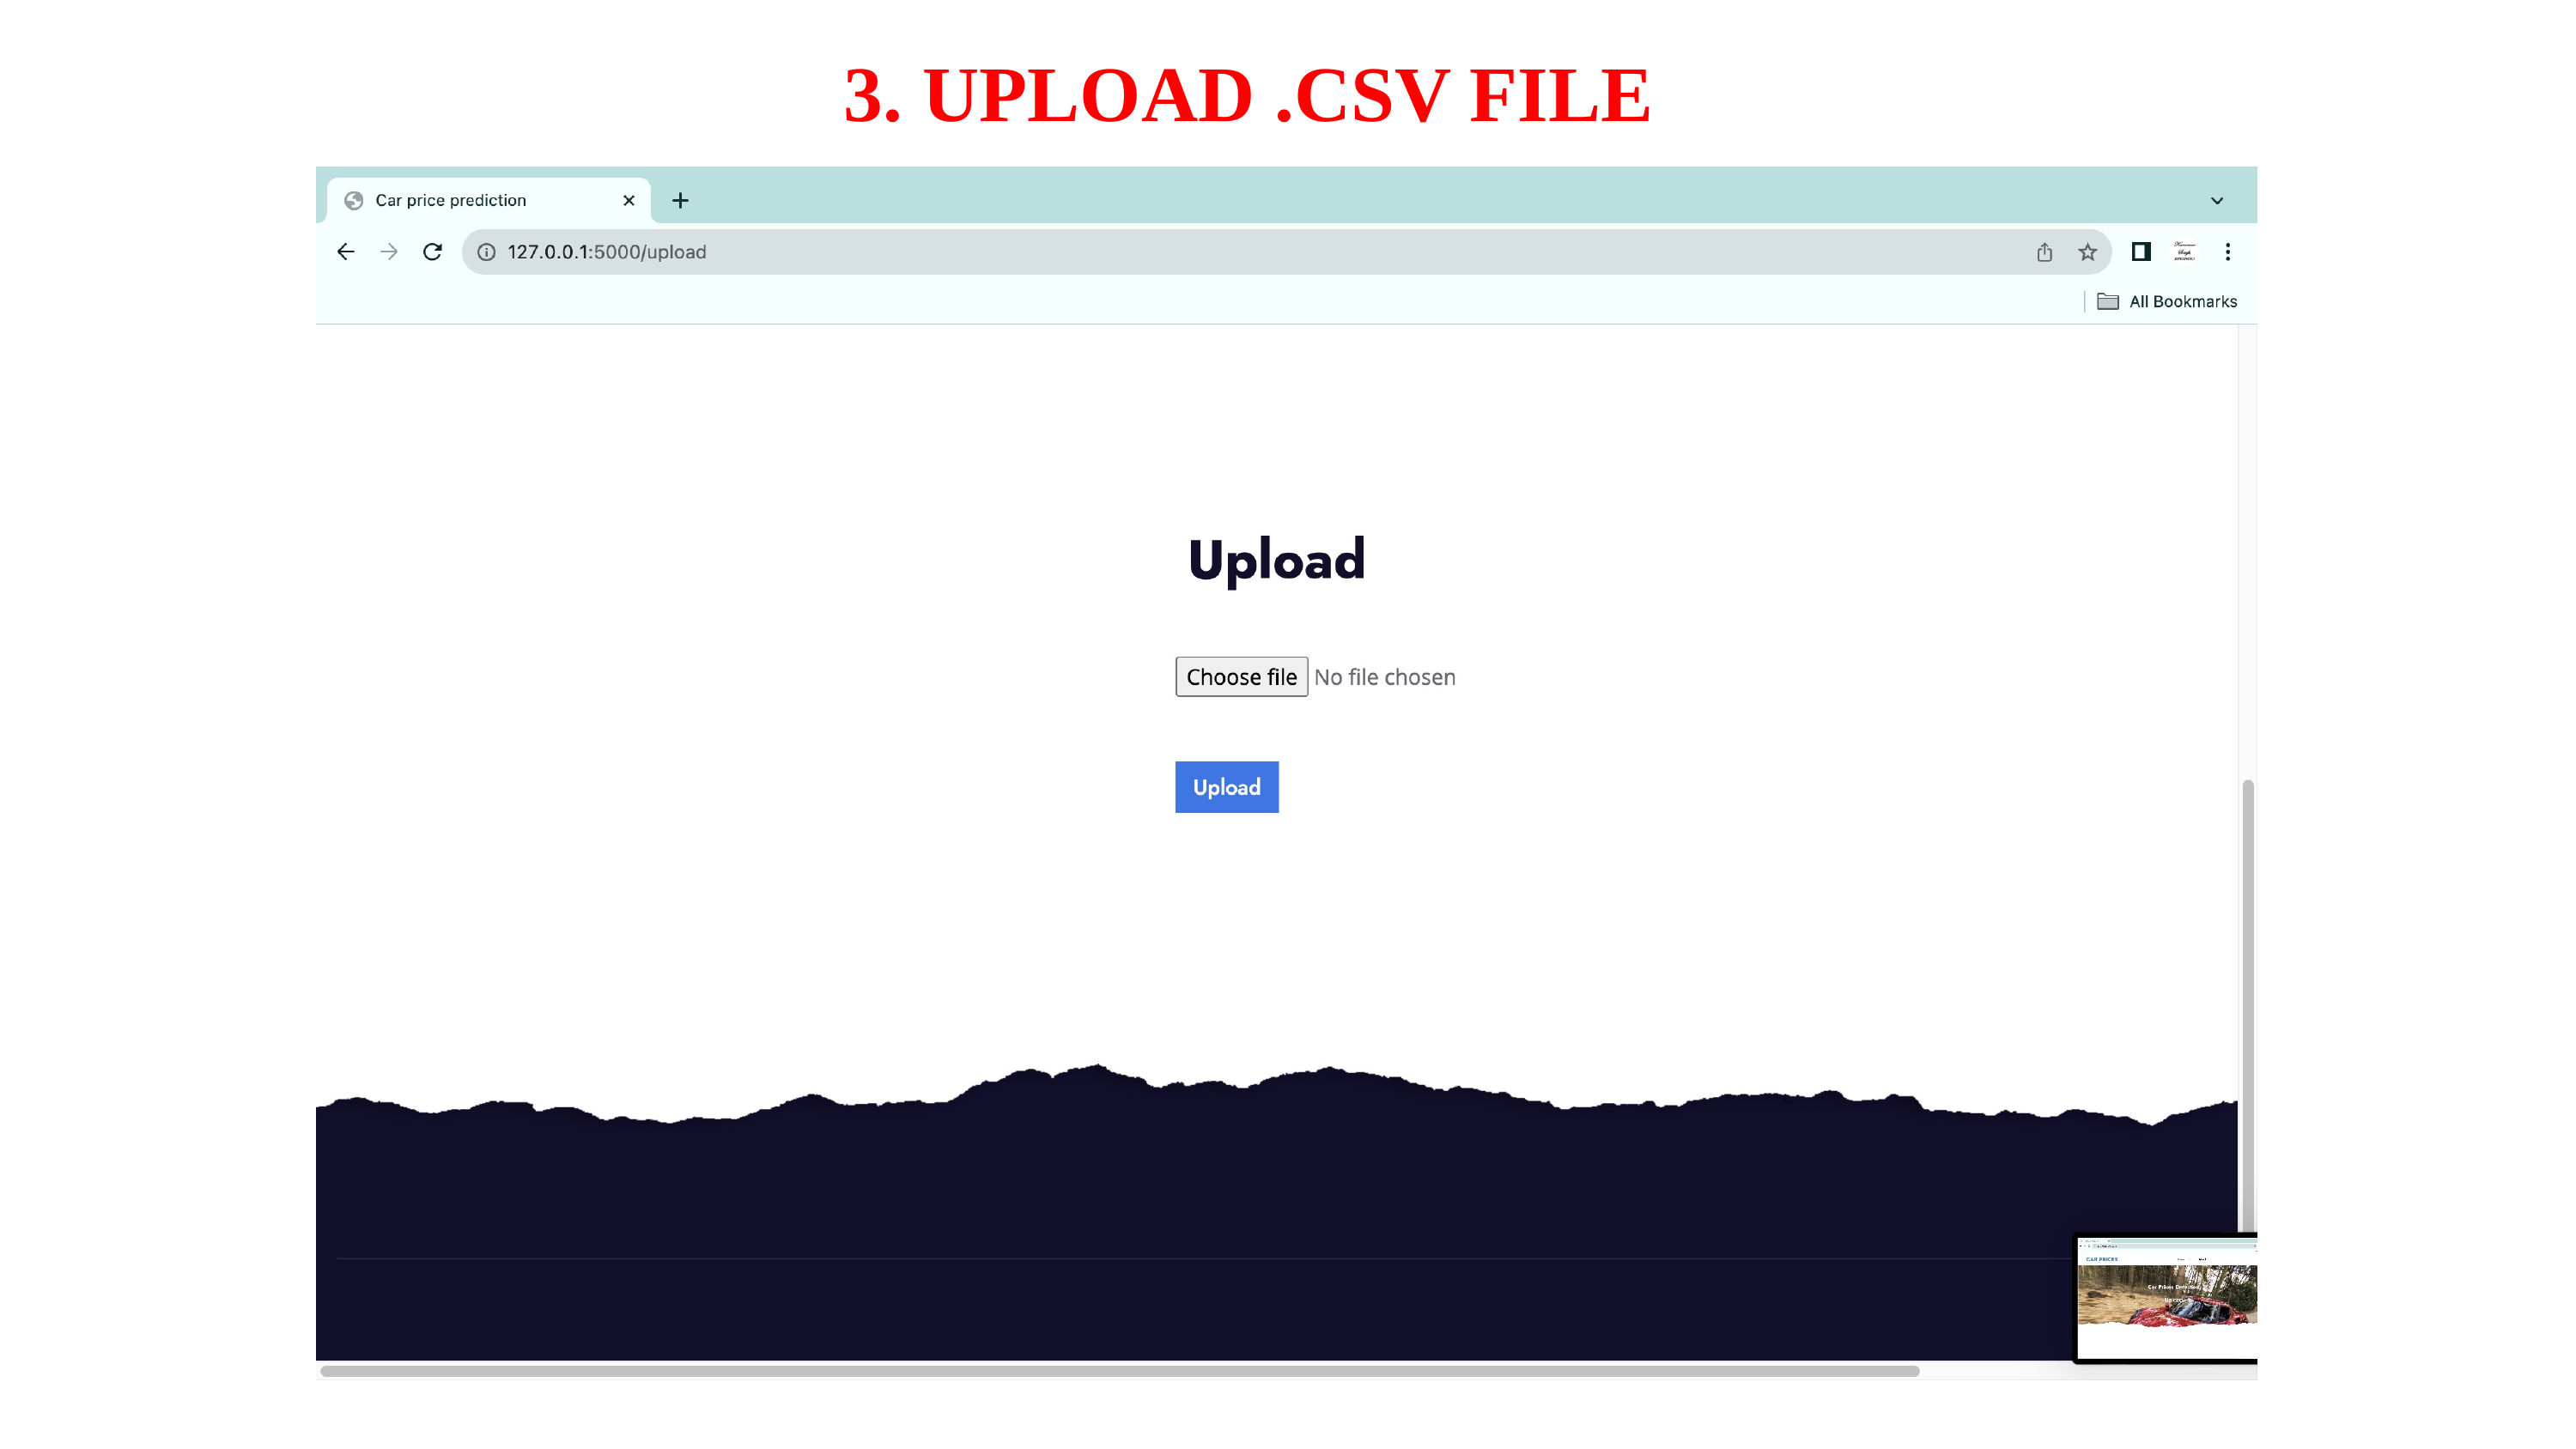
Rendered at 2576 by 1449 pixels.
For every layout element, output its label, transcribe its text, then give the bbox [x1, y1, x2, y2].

picture [316, 167, 2257, 1380]
text_box 3. UPLOAD .CSV FILE [830, 36, 1745, 144]
